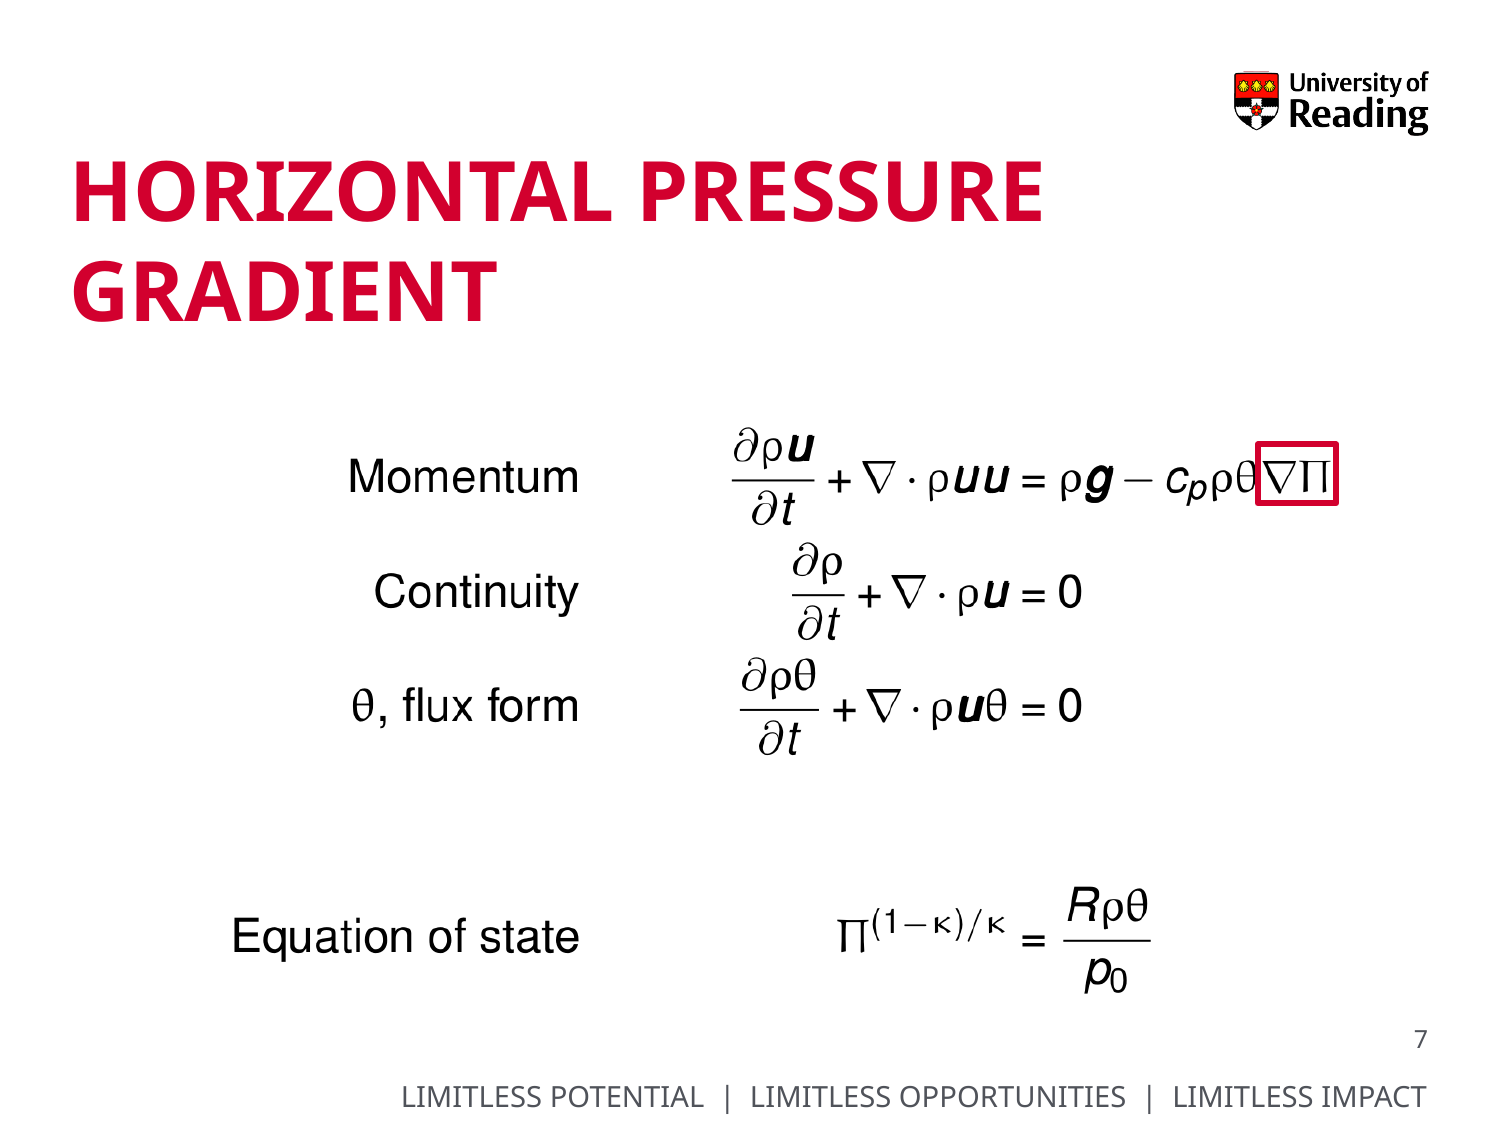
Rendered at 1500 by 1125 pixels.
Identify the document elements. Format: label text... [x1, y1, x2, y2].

picture [1234, 71, 1429, 136]
picture [206, 419, 1337, 1013]
slide_number 7 [1316, 1023, 1428, 1065]
title Horizontal Pressure gradient [69, 202, 1428, 339]
